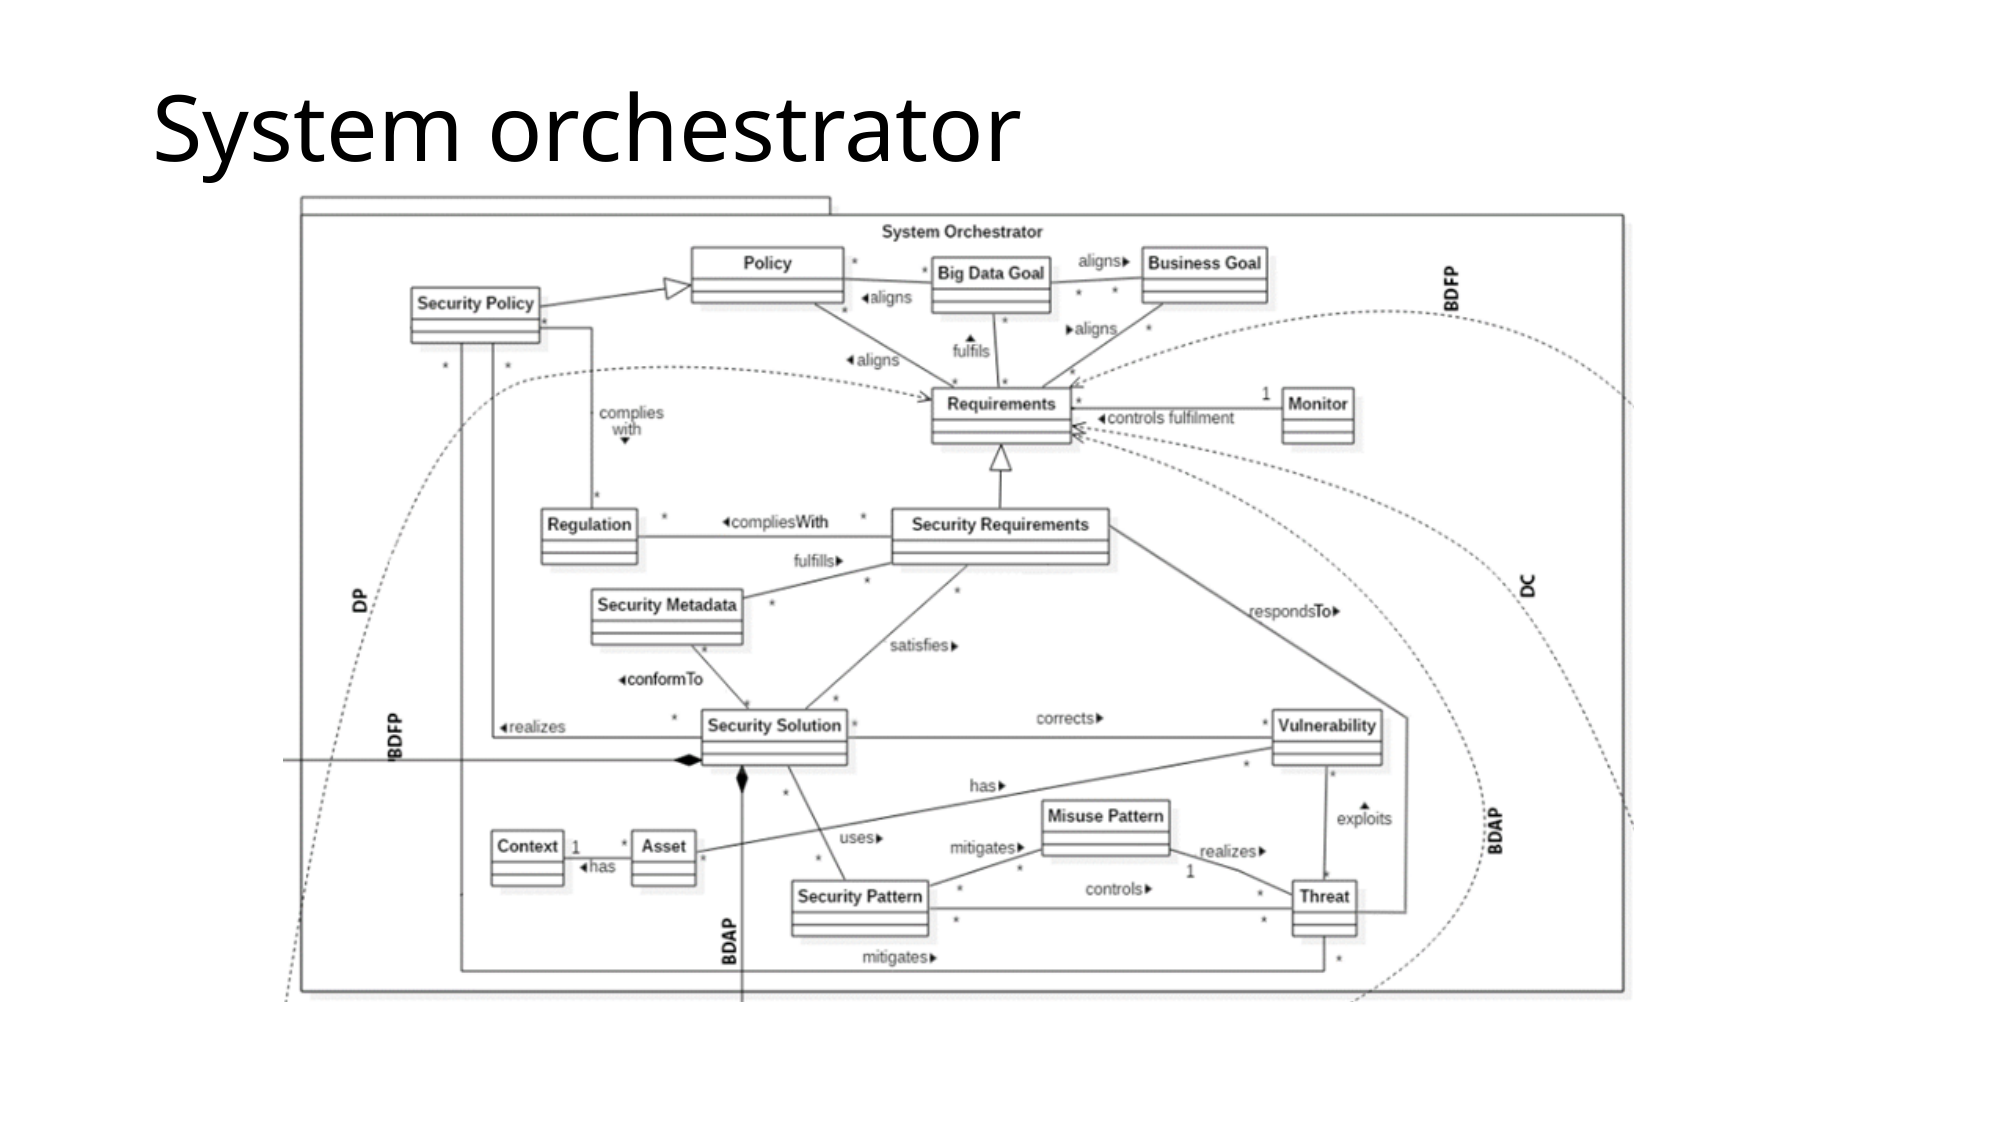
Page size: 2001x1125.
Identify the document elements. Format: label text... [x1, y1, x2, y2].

picture [283, 184, 1634, 1002]
title System orchestrator [137, 59, 1863, 205]
